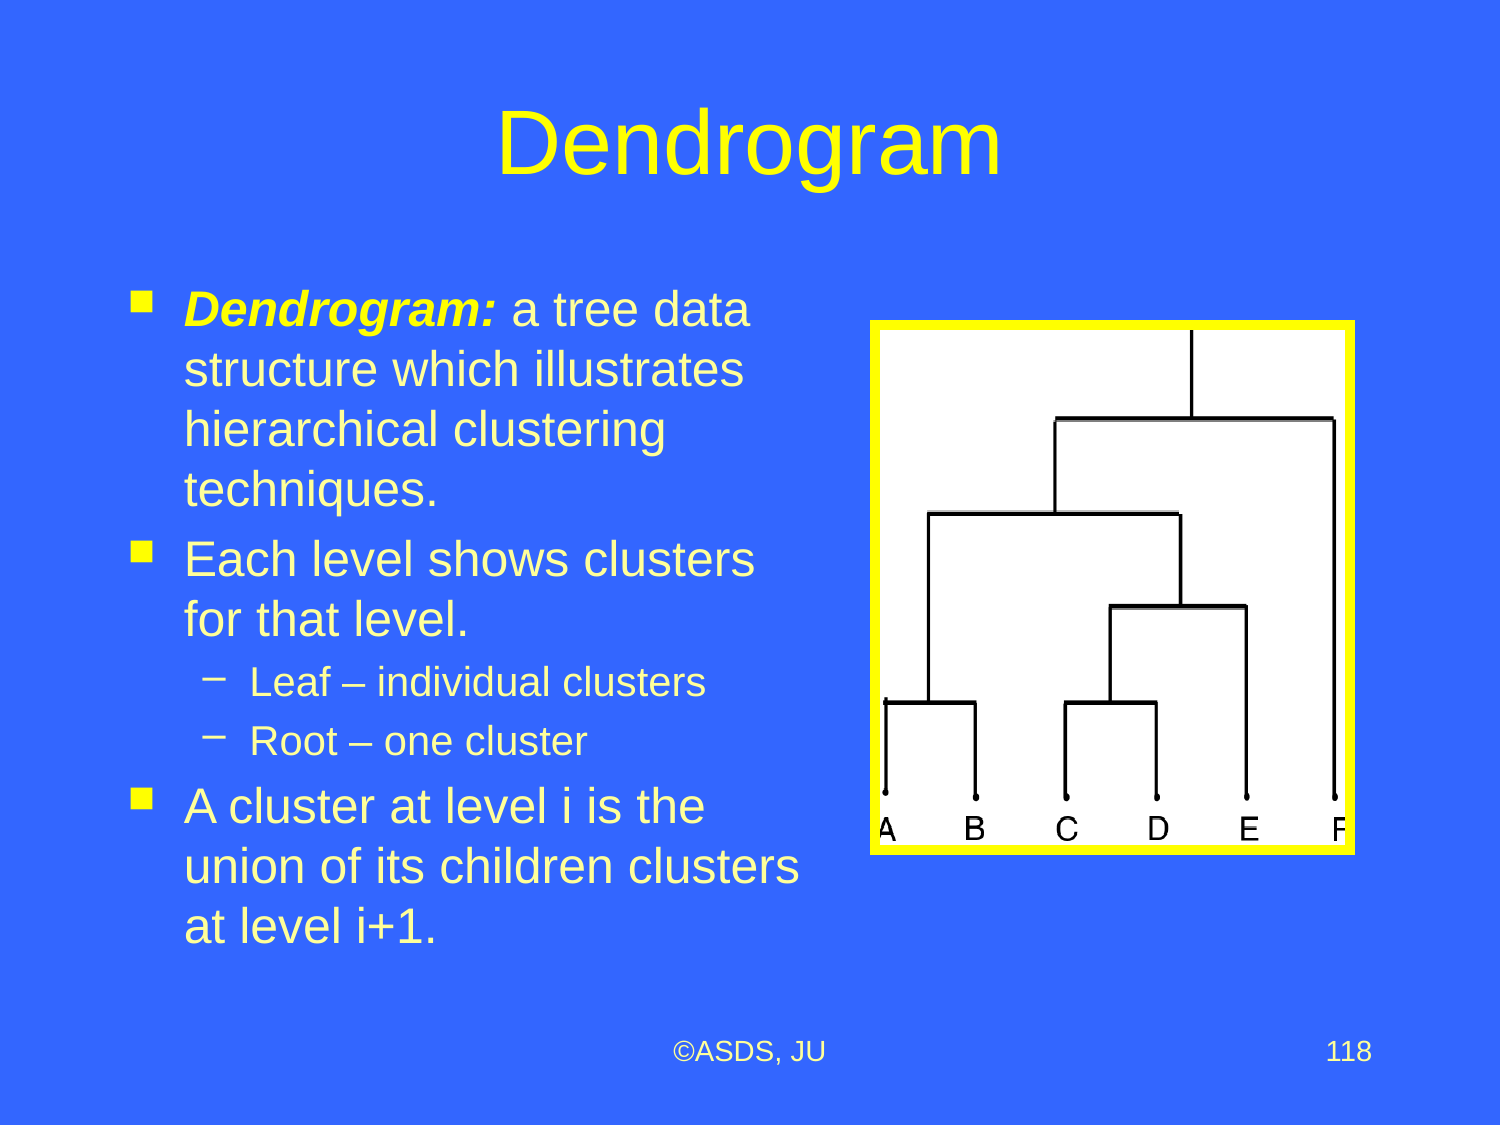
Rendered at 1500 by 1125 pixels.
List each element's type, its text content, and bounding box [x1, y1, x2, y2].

picture [874, 324, 1351, 851]
footer ©ASDS, JU [511, 1024, 988, 1101]
list Dendrogram: a tree data structure which illustrates hierarchical clustering techniques. Each level shows clusters for that level. Leaf – individual clusters Root – one cluster A cluster at level i is the union of its children clusters at level i+1. [111, 268, 826, 1001]
slide_number 118 [1074, 1024, 1388, 1101]
title Dendrogram [112, 37, 1388, 238]
